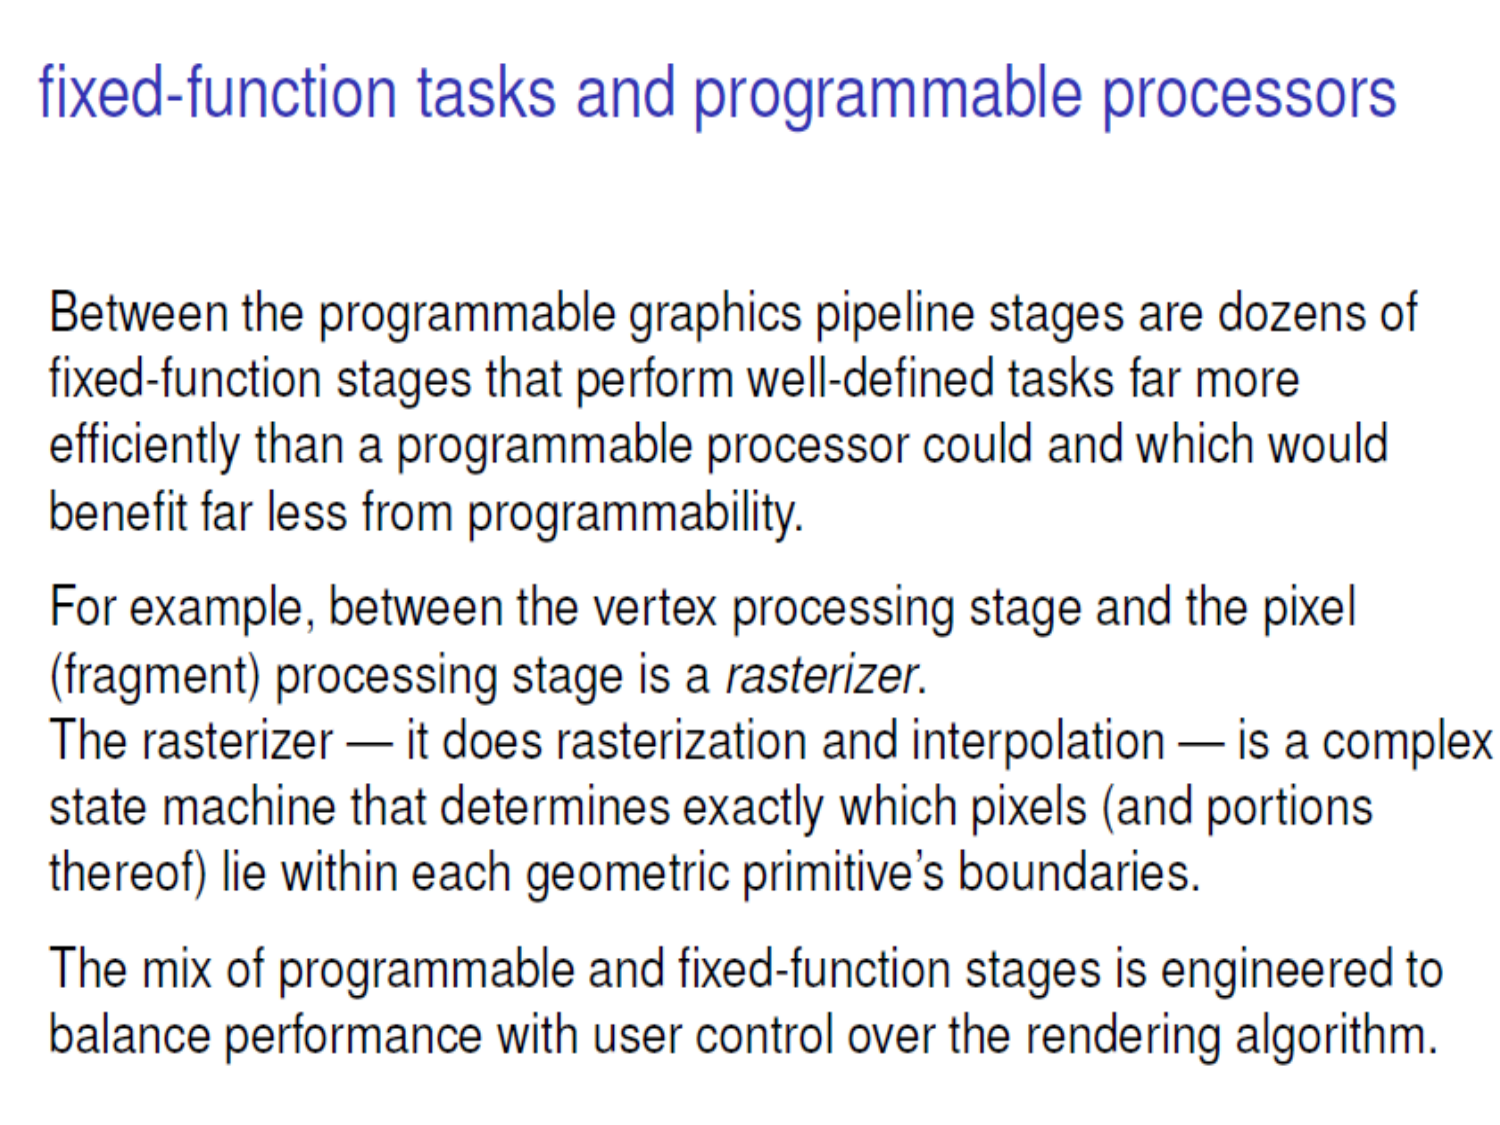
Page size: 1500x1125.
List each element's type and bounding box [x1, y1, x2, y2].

list [24, 62, 1500, 1125]
